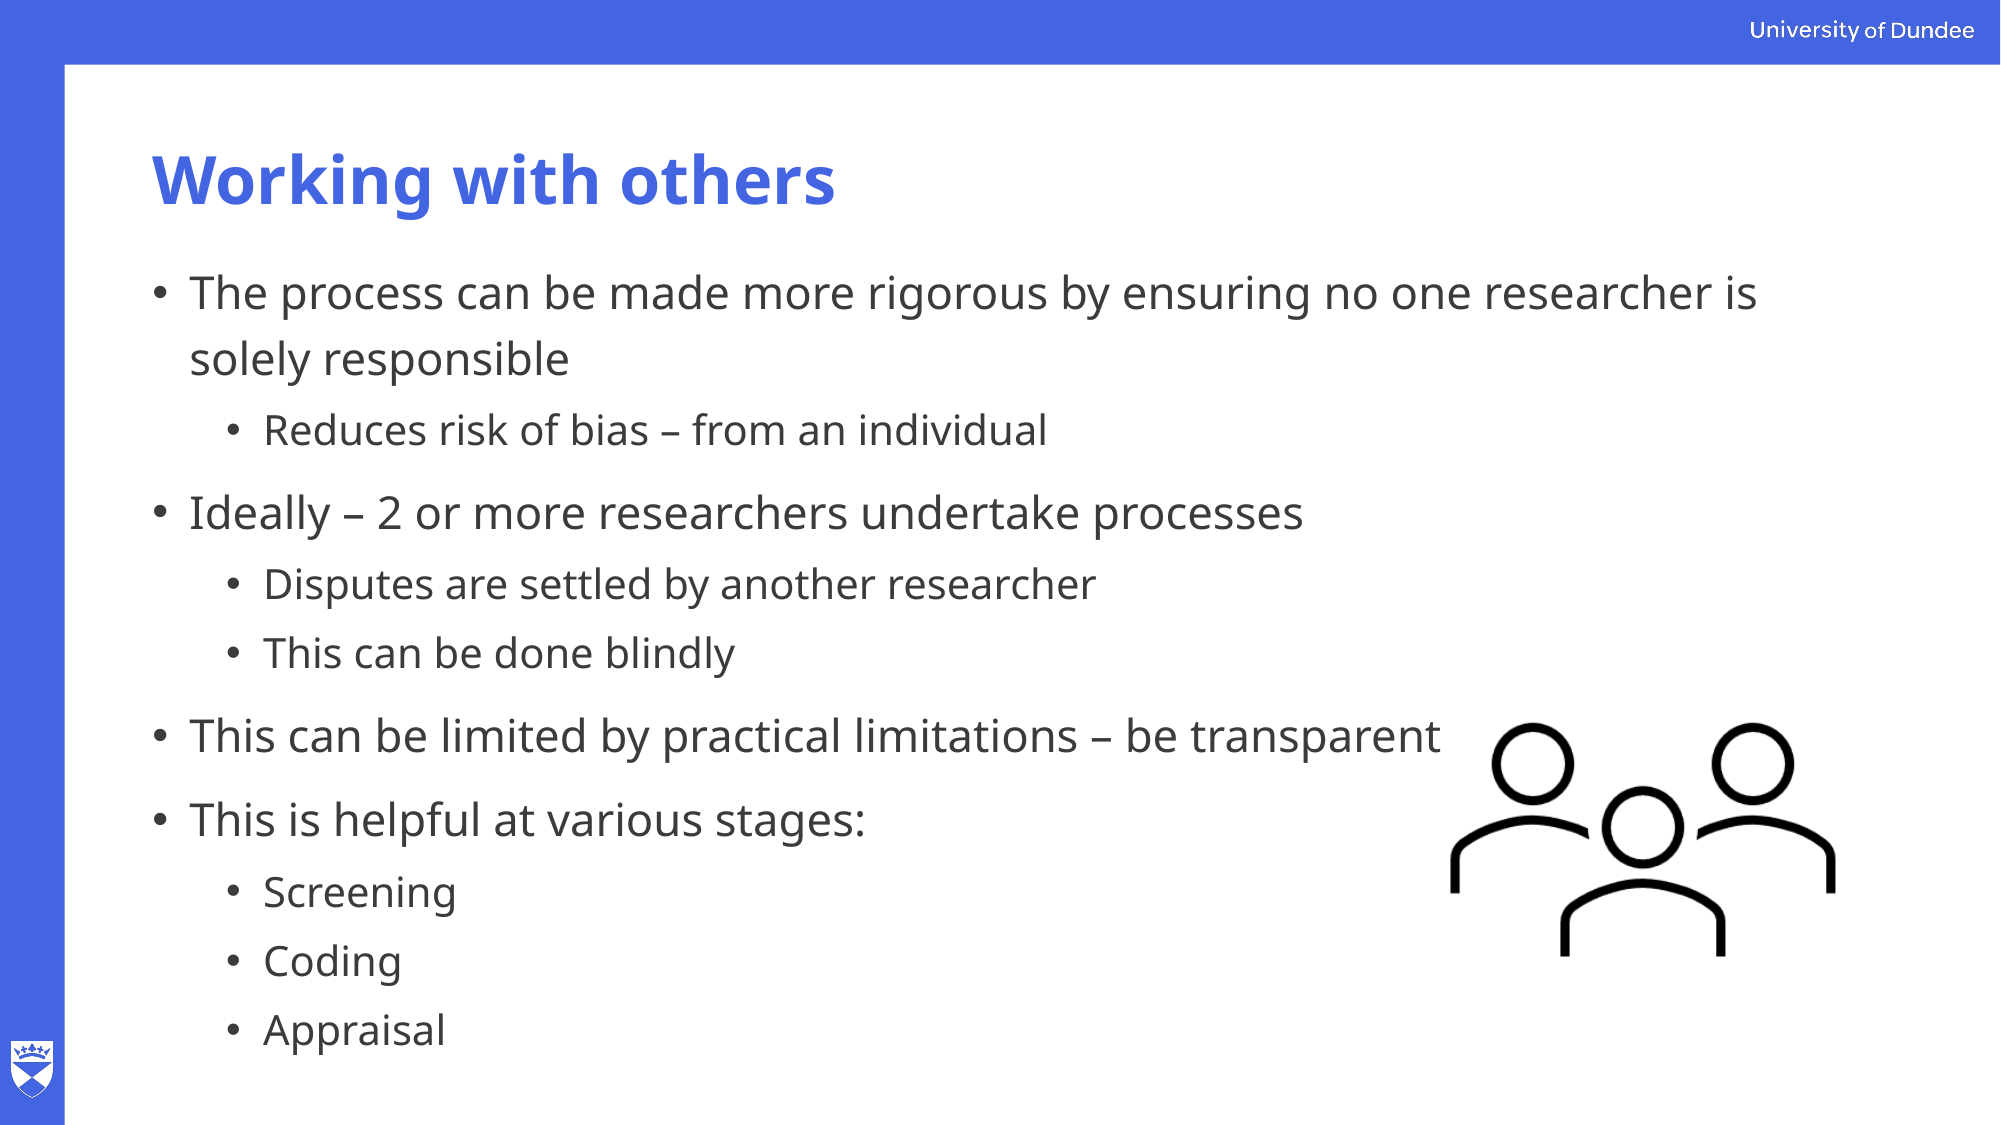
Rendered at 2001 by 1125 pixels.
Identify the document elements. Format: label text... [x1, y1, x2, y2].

picture [11, 1041, 53, 1098]
title Working with others [137, 127, 1863, 238]
picture [1751, 20, 1974, 42]
list The process can be made more rigorous by ensuring no one researcher is solely responsible Reduces risk of bias – from an individual Ideally – 2 or more researchers undertake processes Disputes are settled by another researcher This can be done blindly This can be limited by practical limitations – be transparent This is helpful at various stages: Screening Coding Appraisal [137, 246, 1863, 1062]
picture [1423, 622, 1863, 1062]
